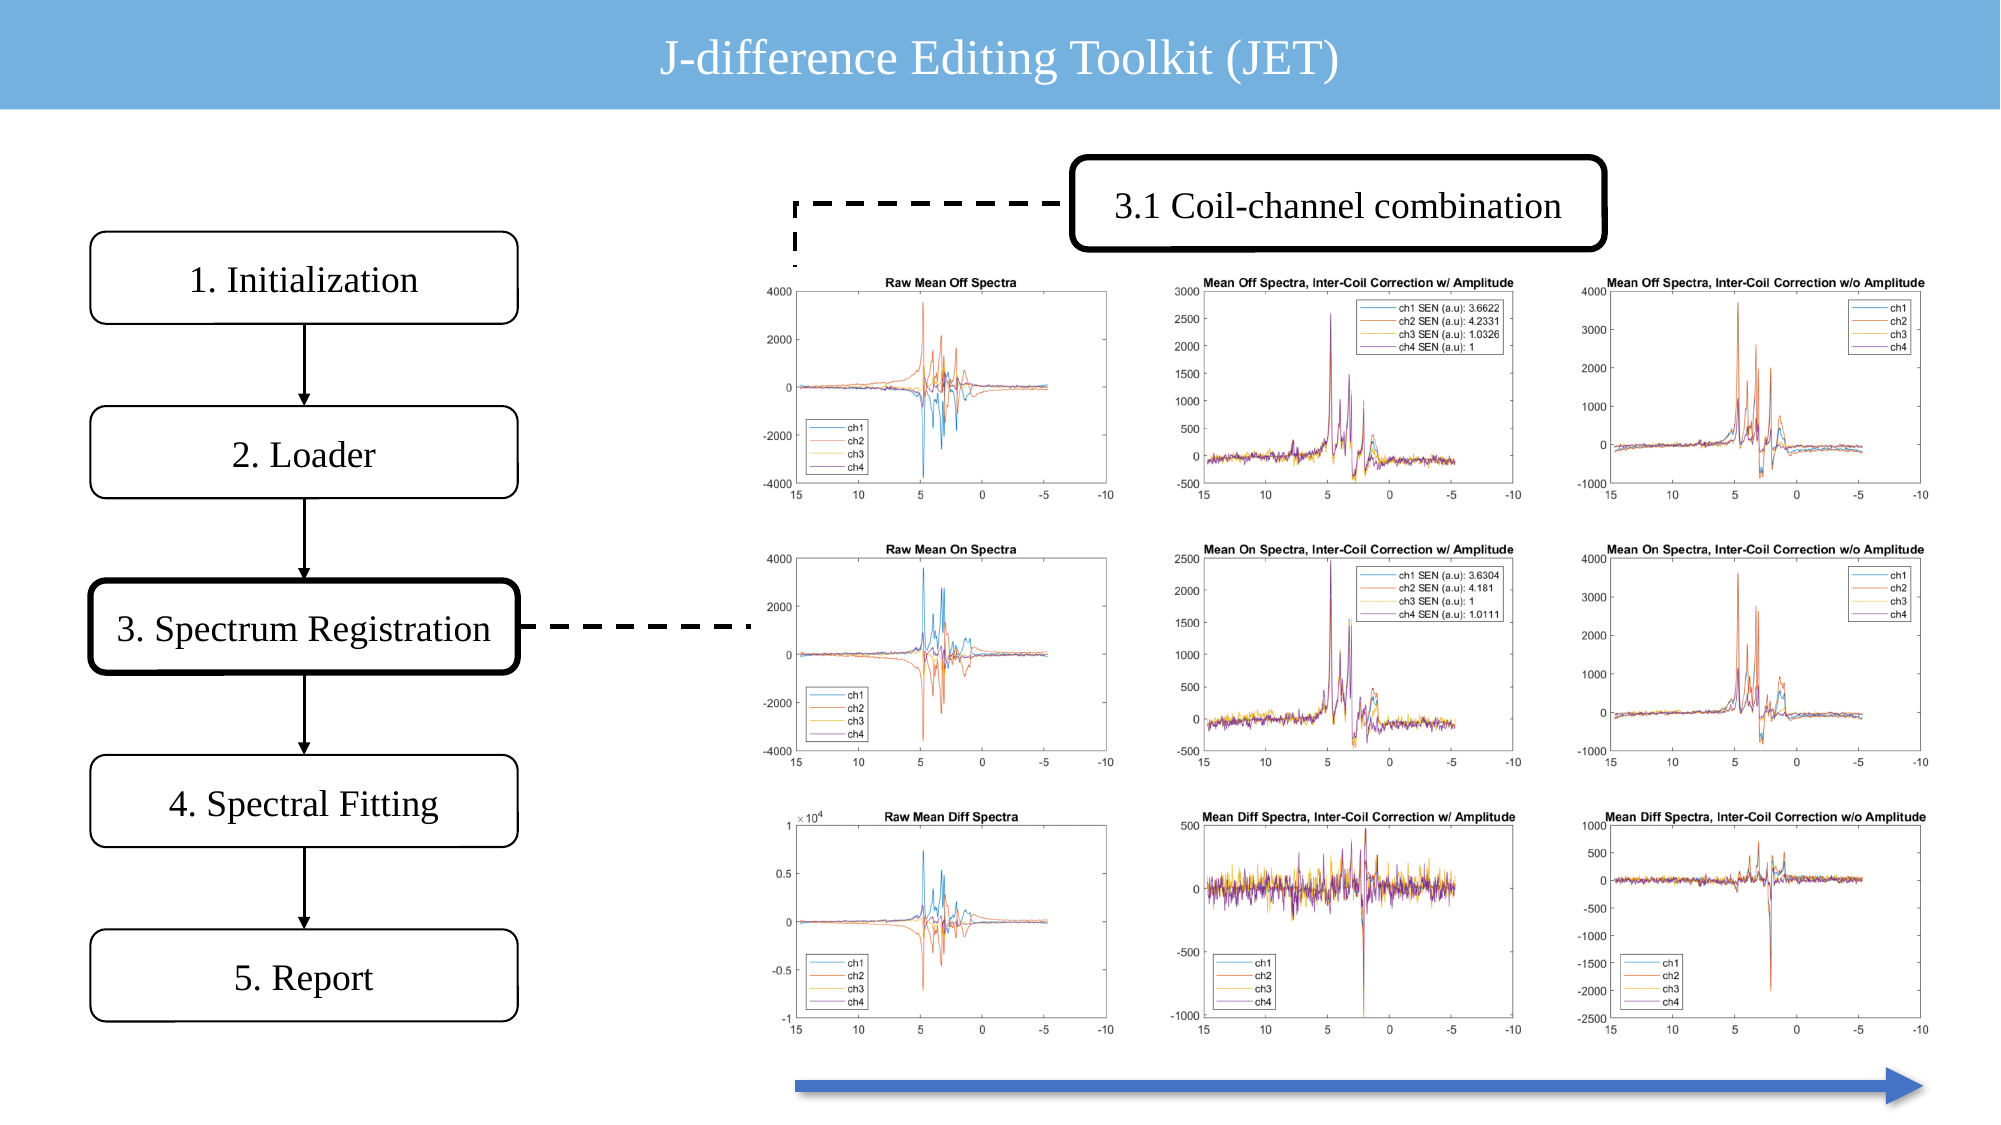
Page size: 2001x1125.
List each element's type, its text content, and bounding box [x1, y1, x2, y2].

text_box 1. Initialization [89, 230, 517, 325]
text_box 4. Spectral Fitting [89, 753, 519, 849]
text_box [517, 203, 1073, 627]
text_box 5. Report [89, 928, 519, 1023]
text_box J-difference Editing Toolkit (JET) [0, 0, 2000, 110]
picture [751, 267, 1939, 1048]
text_box 3.1 Coil-channel combination [1071, 156, 1606, 251]
text_box 2. Loader [89, 405, 517, 500]
text_box 3. Spectrum Registration [89, 579, 519, 674]
